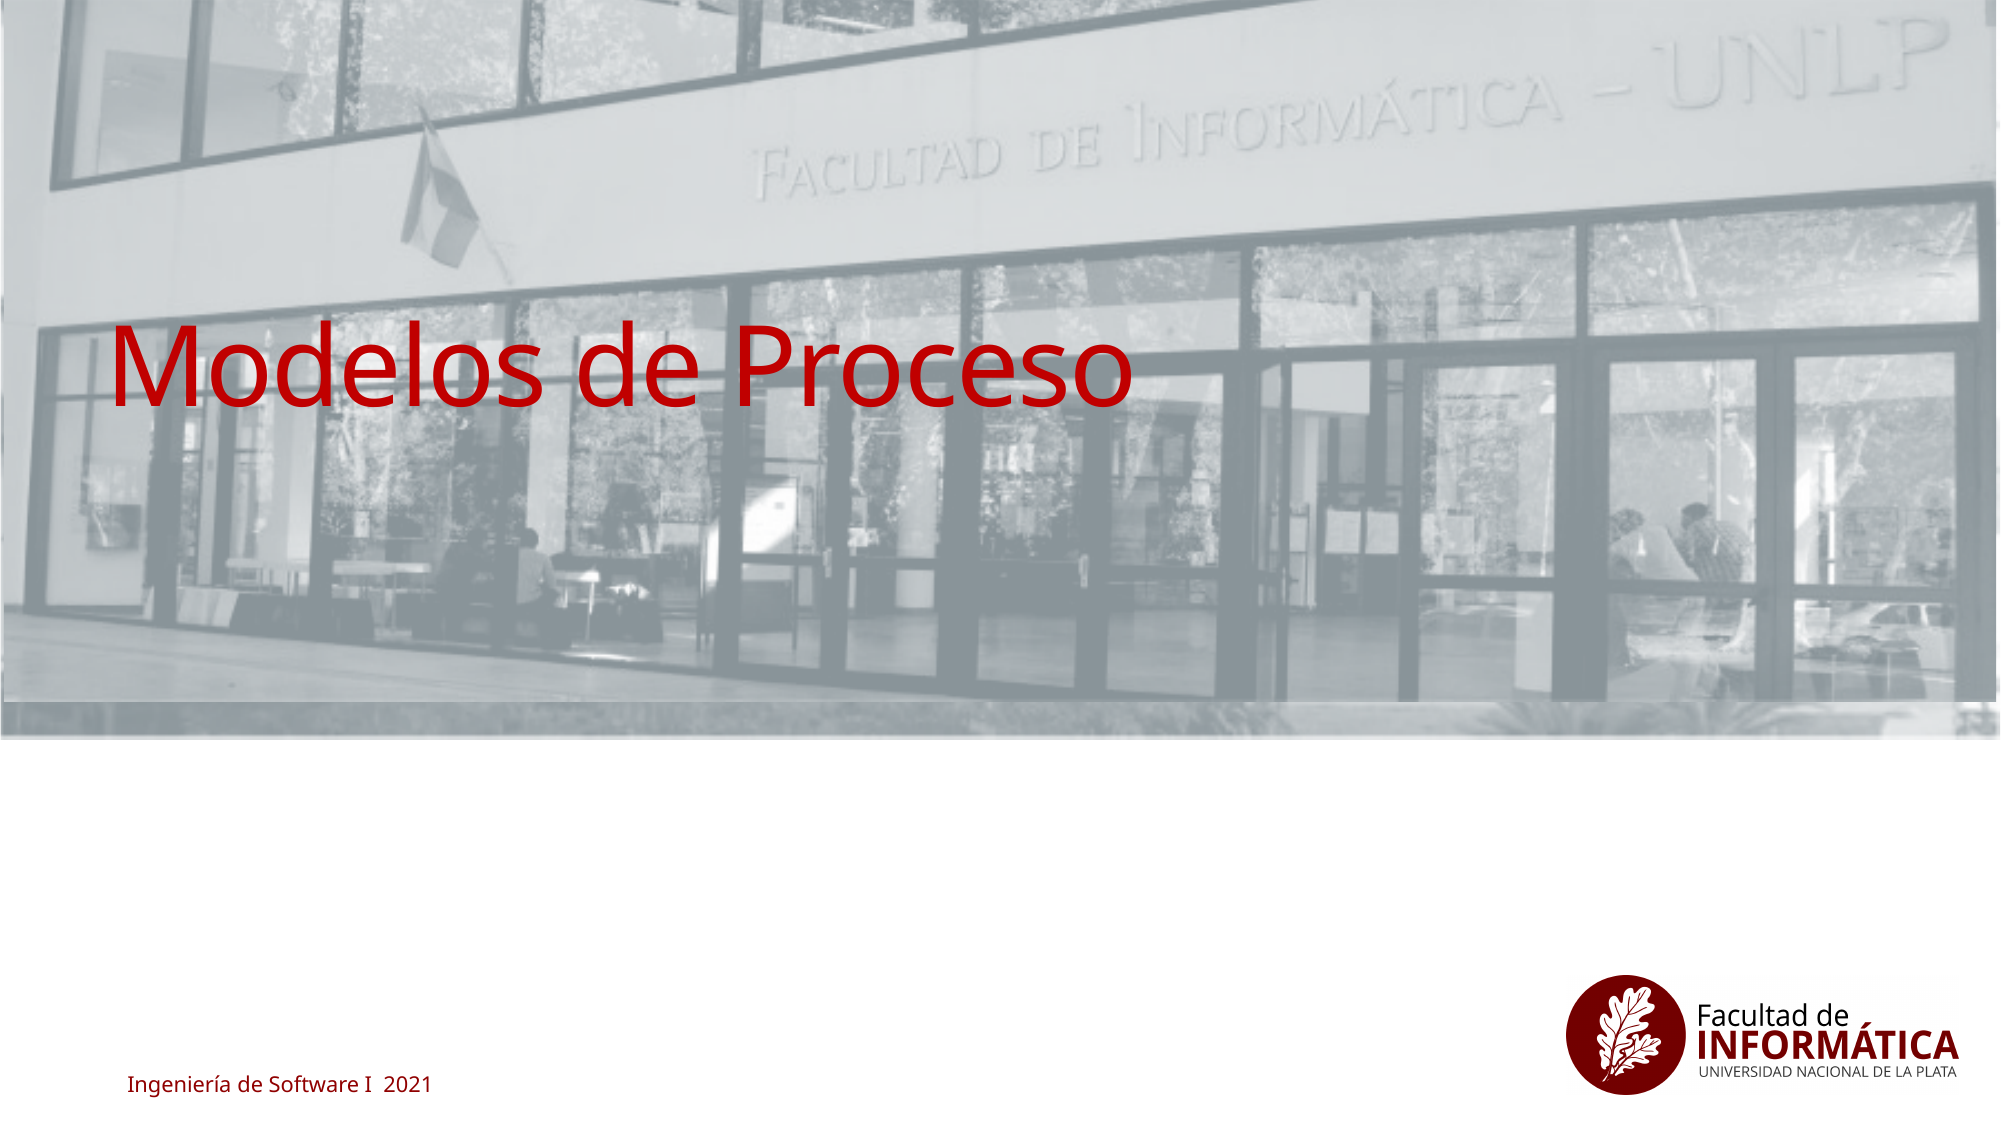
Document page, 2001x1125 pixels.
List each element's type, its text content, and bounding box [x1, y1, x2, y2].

picture [1566, 975, 1959, 1095]
title Modelos de Proceso [90, 336, 1859, 438]
slide_number 18 [1520, 456, 2000, 686]
footer Ingeniería de Software I 2021 [112, 1063, 575, 1125]
